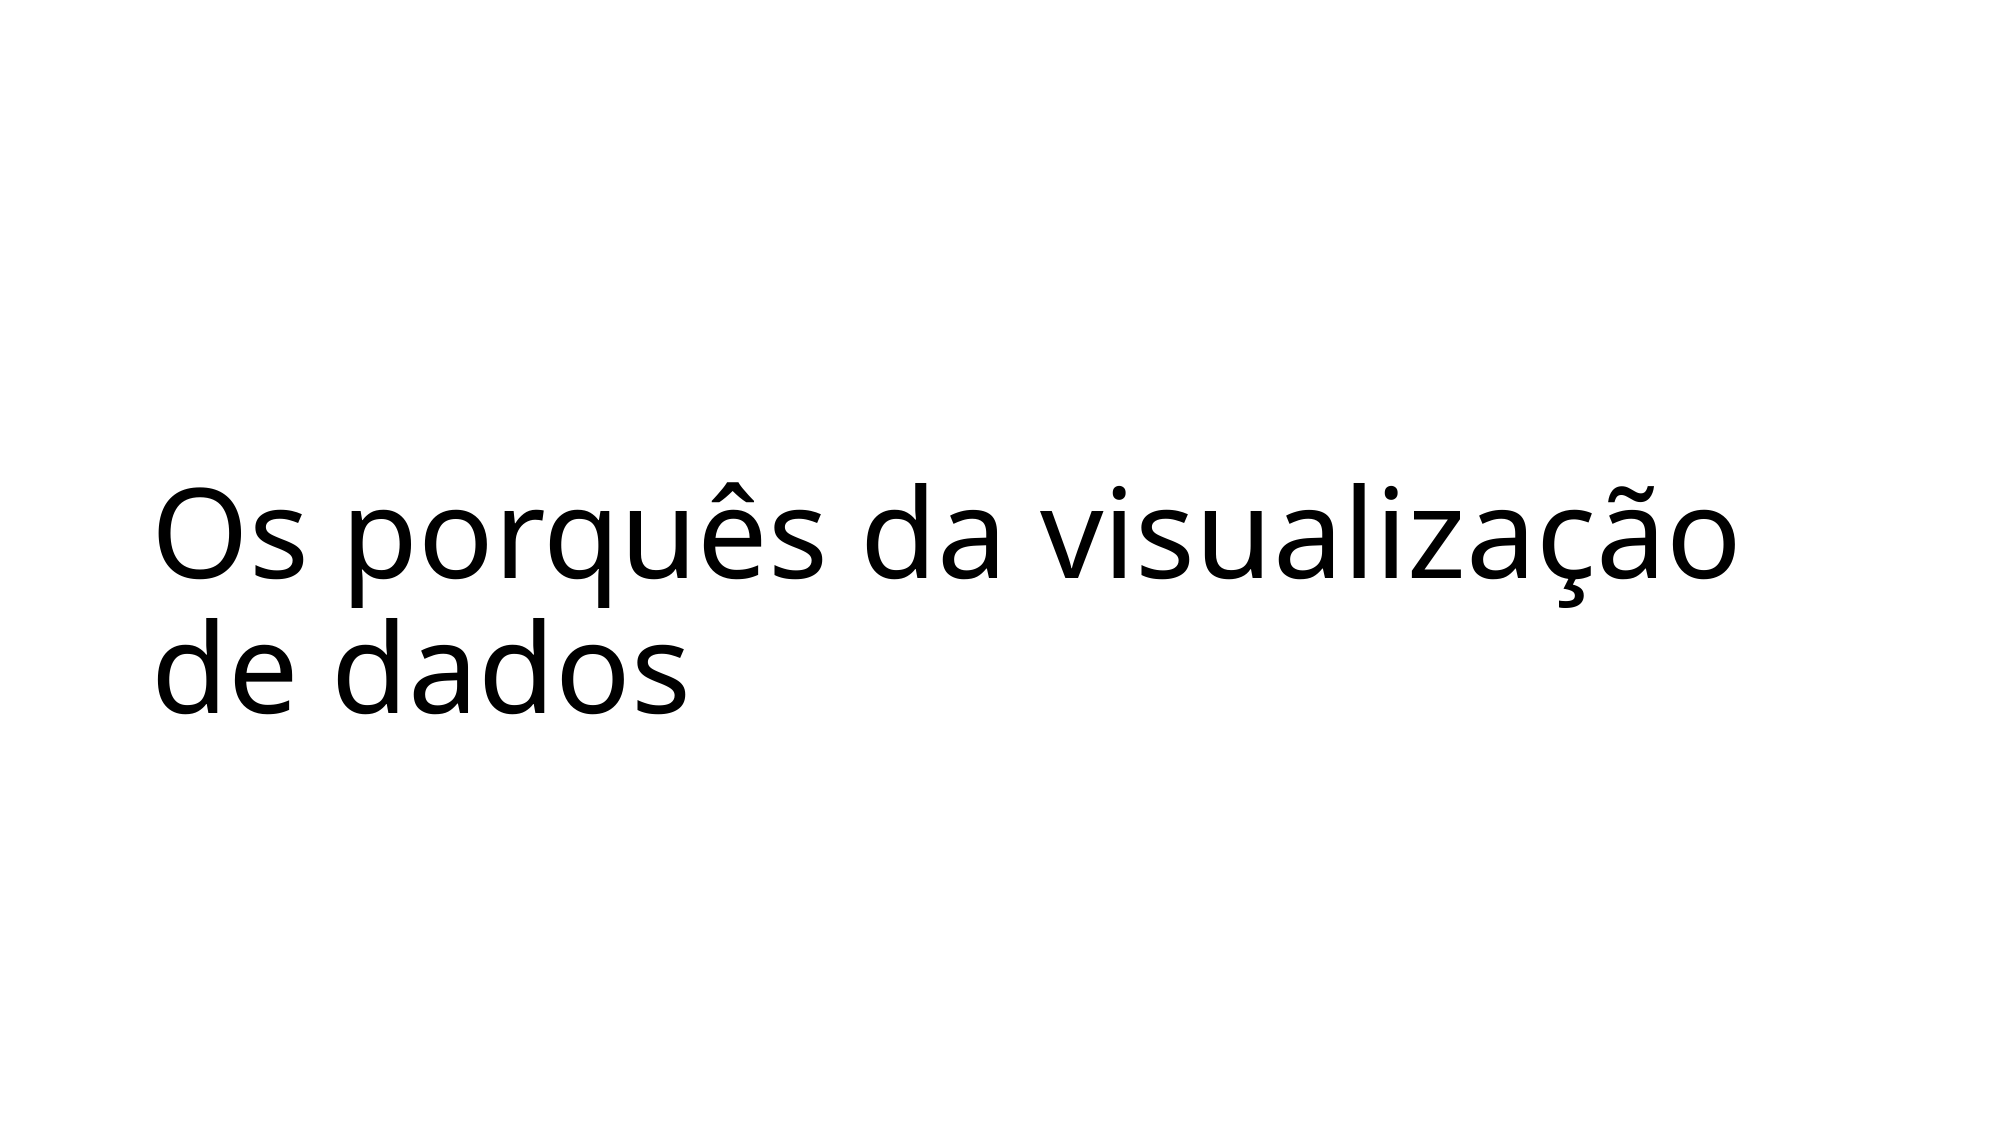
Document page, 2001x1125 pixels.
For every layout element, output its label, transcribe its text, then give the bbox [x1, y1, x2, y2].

title Os porquês da visualização de dados [136, 280, 1862, 749]
